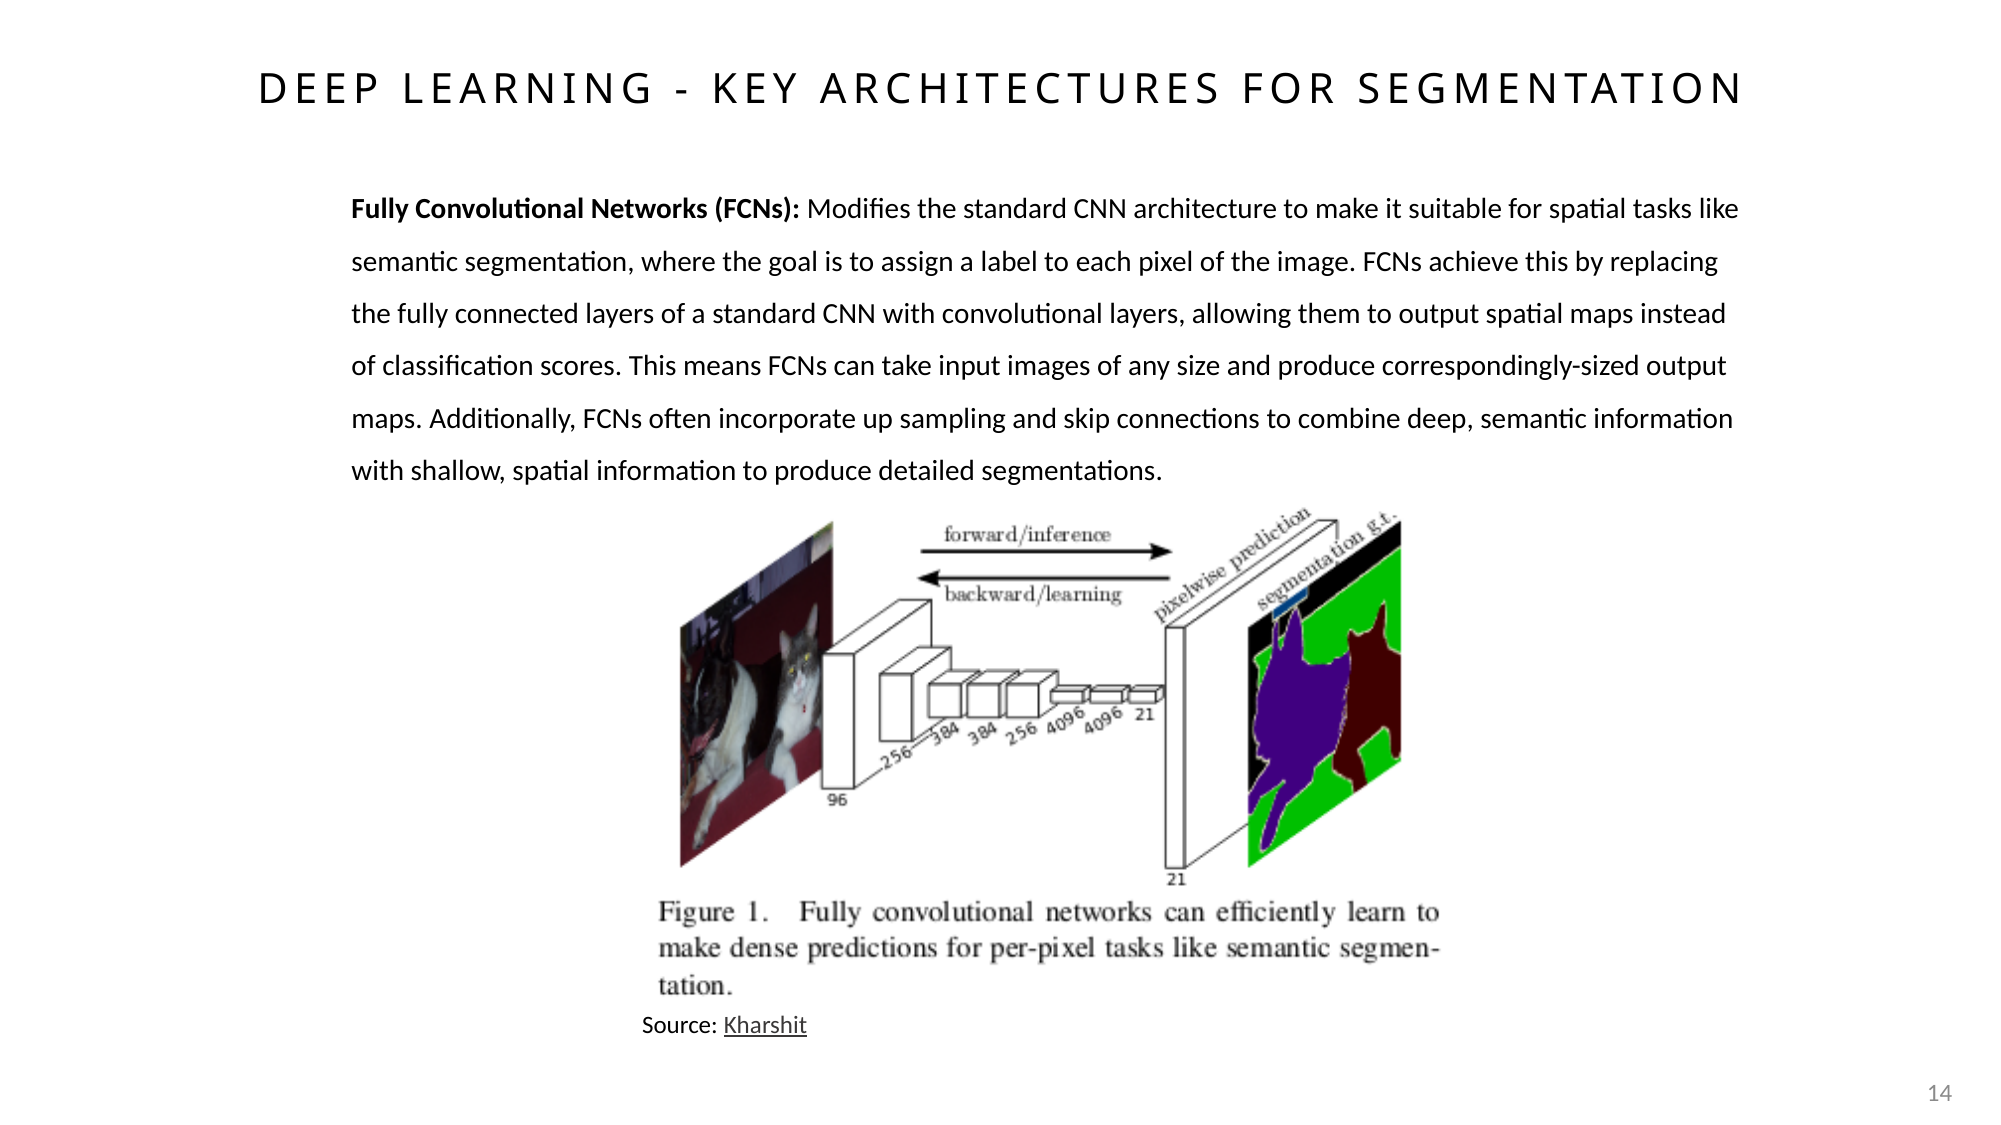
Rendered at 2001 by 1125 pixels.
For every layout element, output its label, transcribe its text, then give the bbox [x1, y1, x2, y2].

slide_number 14 [1894, 1061, 1968, 1121]
picture [647, 500, 1455, 1003]
title Deep learning - Key architectures for segmentation [97, 19, 1903, 155]
text_box Source: Kharshit [627, 1001, 971, 1046]
text_box Fully Convolutional Networks (FCNs): Modifies the standard CNN architecture to make it suitable for spatial tasks like semantic segmentation, where the goal is to assign a label to each pixel of the image. FCNs achieve this by replacing the fully connected layers of a standard CNN with convolutional layers, allowing them to output spatial maps instead of classification scores. This means FCNs can take input images of any size and produce correspondingly-sized output maps. Additionally, FCNs often incorporate up sampling and skip connections to combine deep, semantic information with shallow, spatial information to produce detailed segmentations. [336, 164, 1766, 524]
